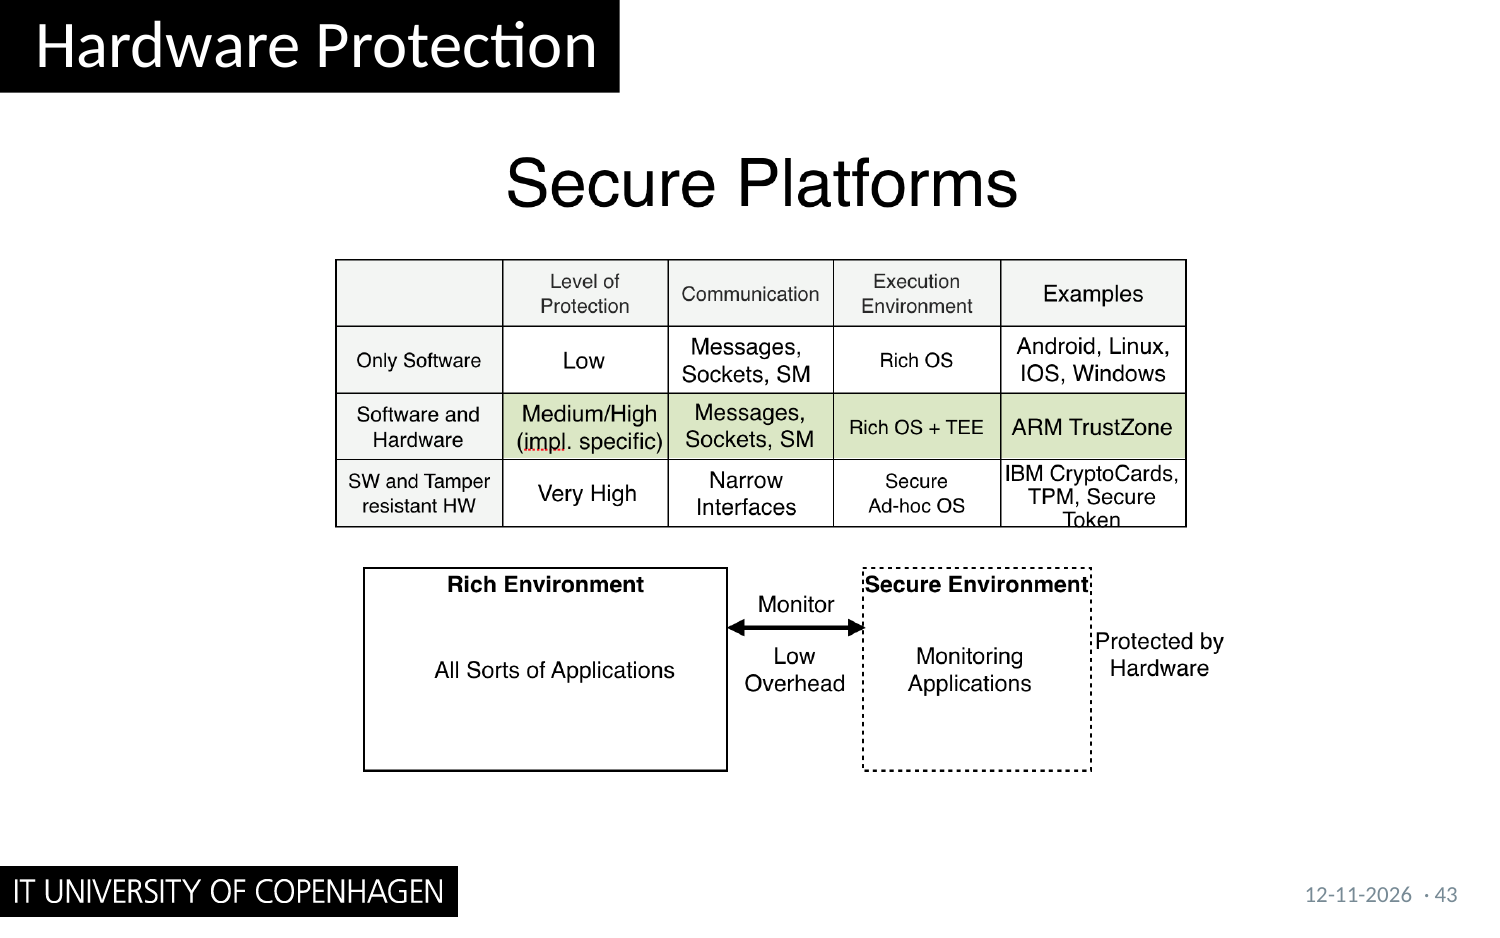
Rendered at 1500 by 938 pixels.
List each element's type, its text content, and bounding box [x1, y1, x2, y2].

picture [277, 125, 1286, 849]
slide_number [1062, 868, 1413, 919]
slide_number · 43 [1423, 868, 1474, 919]
title Hardware Protection [0, 0, 620, 93]
picture [15, 879, 442, 903]
